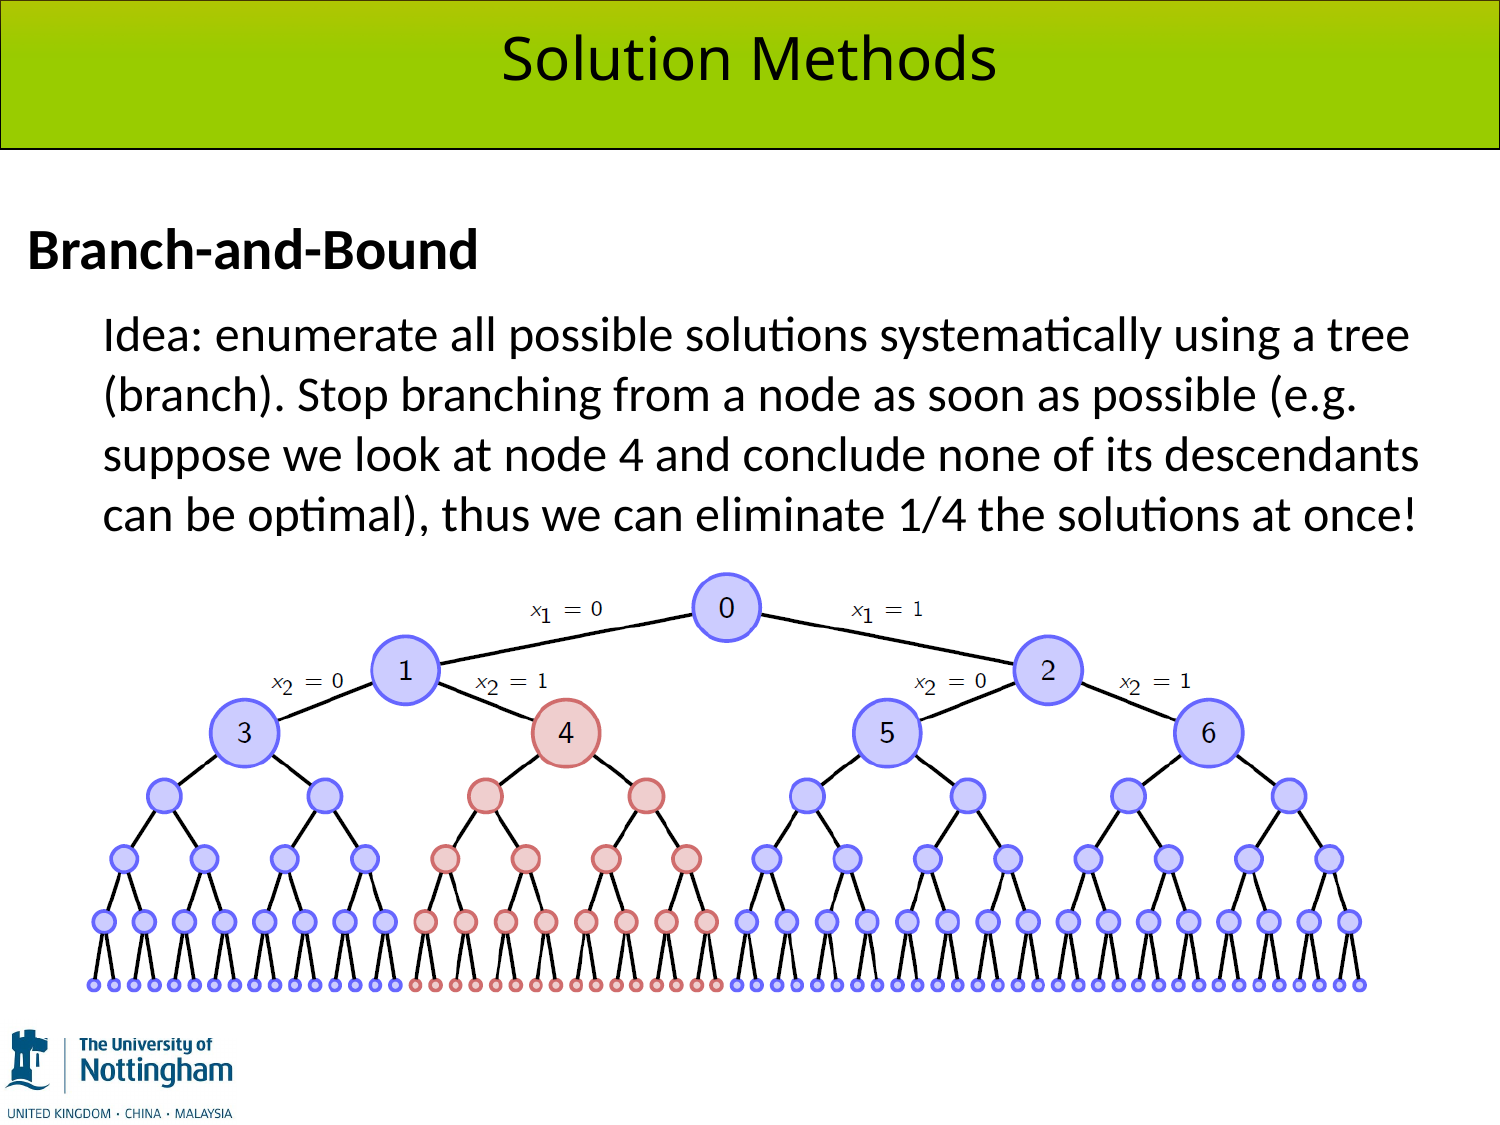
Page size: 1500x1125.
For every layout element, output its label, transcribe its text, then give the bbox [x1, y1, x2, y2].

title Solution Methods [12, 12, 1488, 100]
picture [18, 1052, 25, 1067]
picture [0, 536, 1464, 1125]
list Branch-and-Bound Idea: enumerate all possible solutions systematically using a tree (branch). Stop branching from a node as soon as possible (e.g. suppose we look at node 4 and conclude none of its descendants can be optimal), thus we can eliminate 1/4 the solutions at once! [12, 112, 1488, 1038]
picture [0, 0, 1500, 213]
